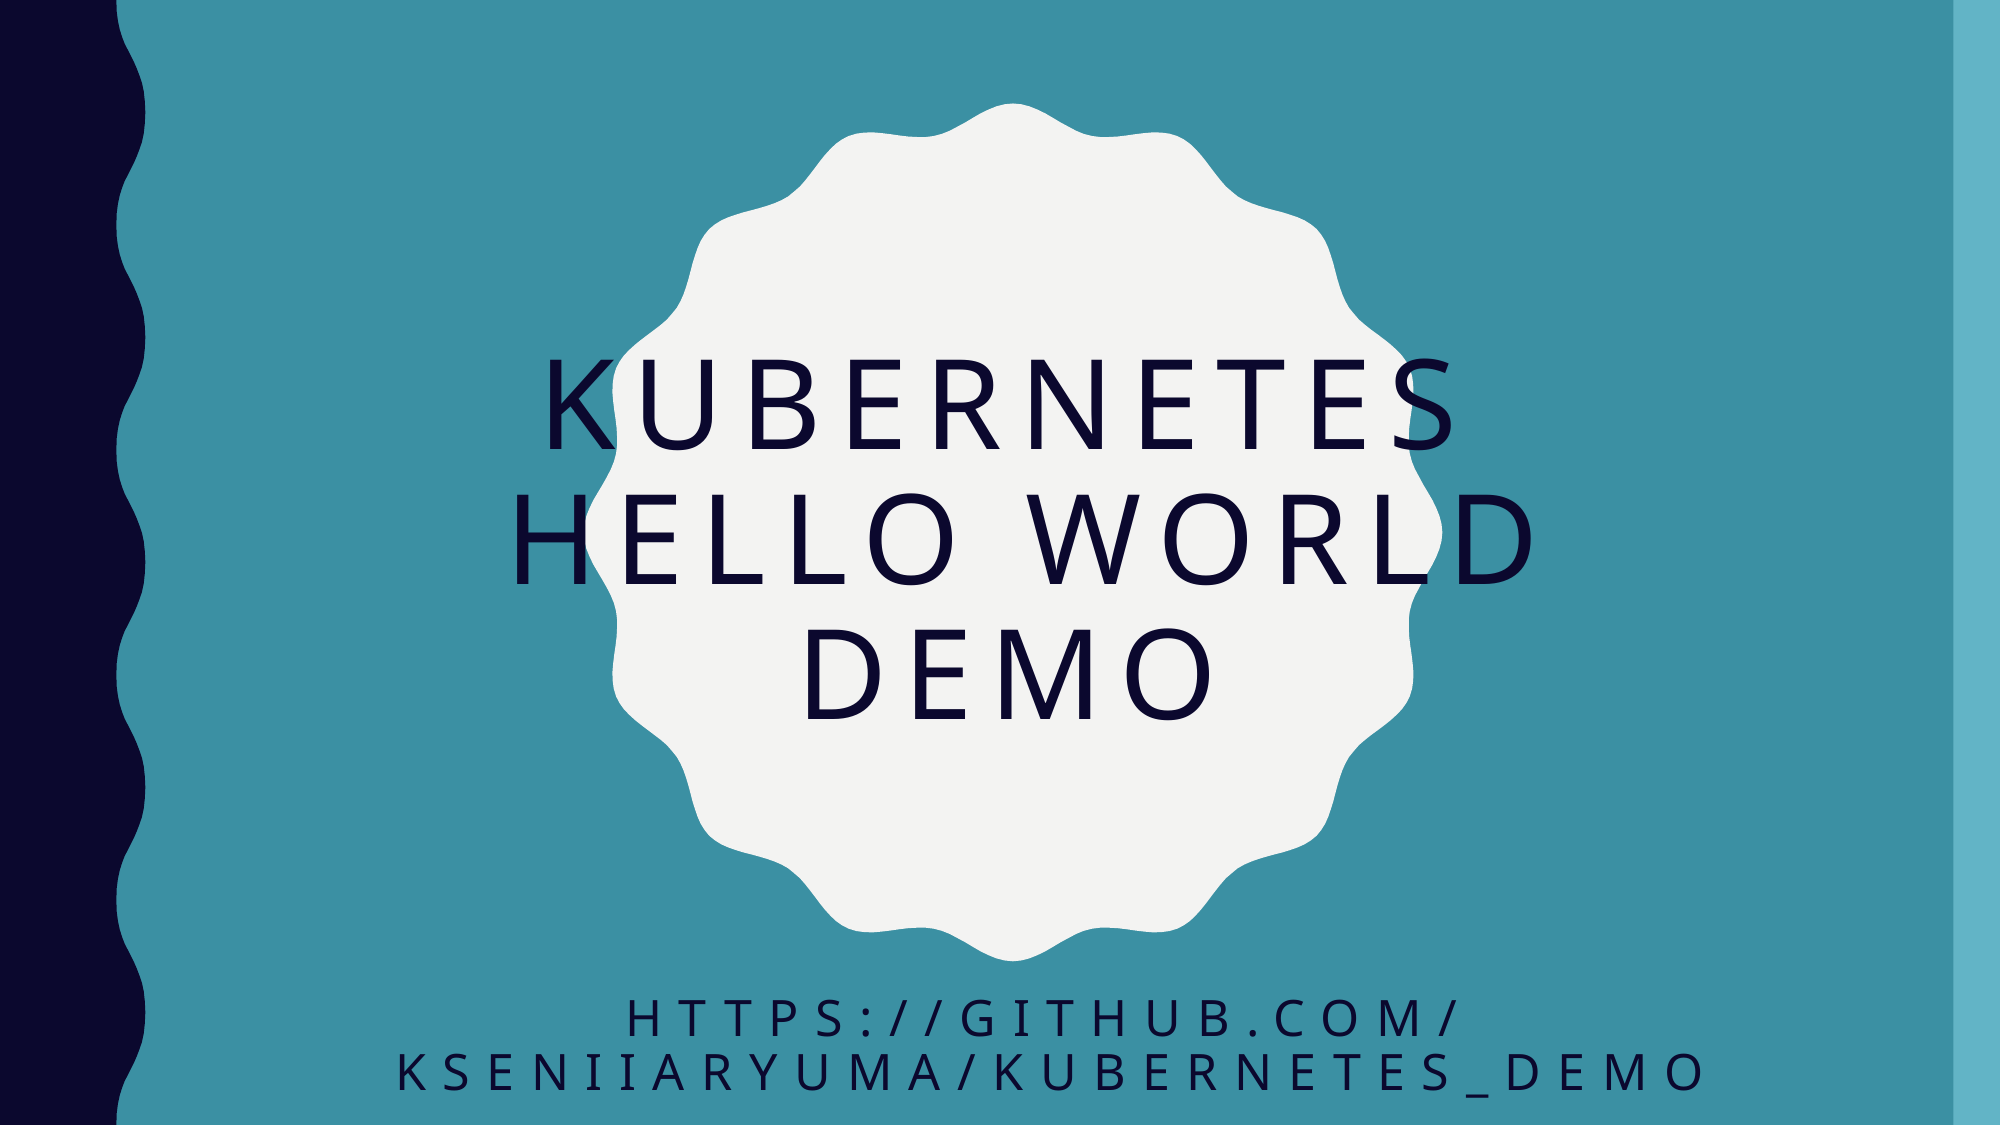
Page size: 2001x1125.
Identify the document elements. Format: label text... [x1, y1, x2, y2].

text_box https://github.com/KseniiaRyuma/kubernetes_demo [350, 984, 1750, 1110]
title KUBERNETES HELLO WORLD demo [216, 296, 1798, 793]
